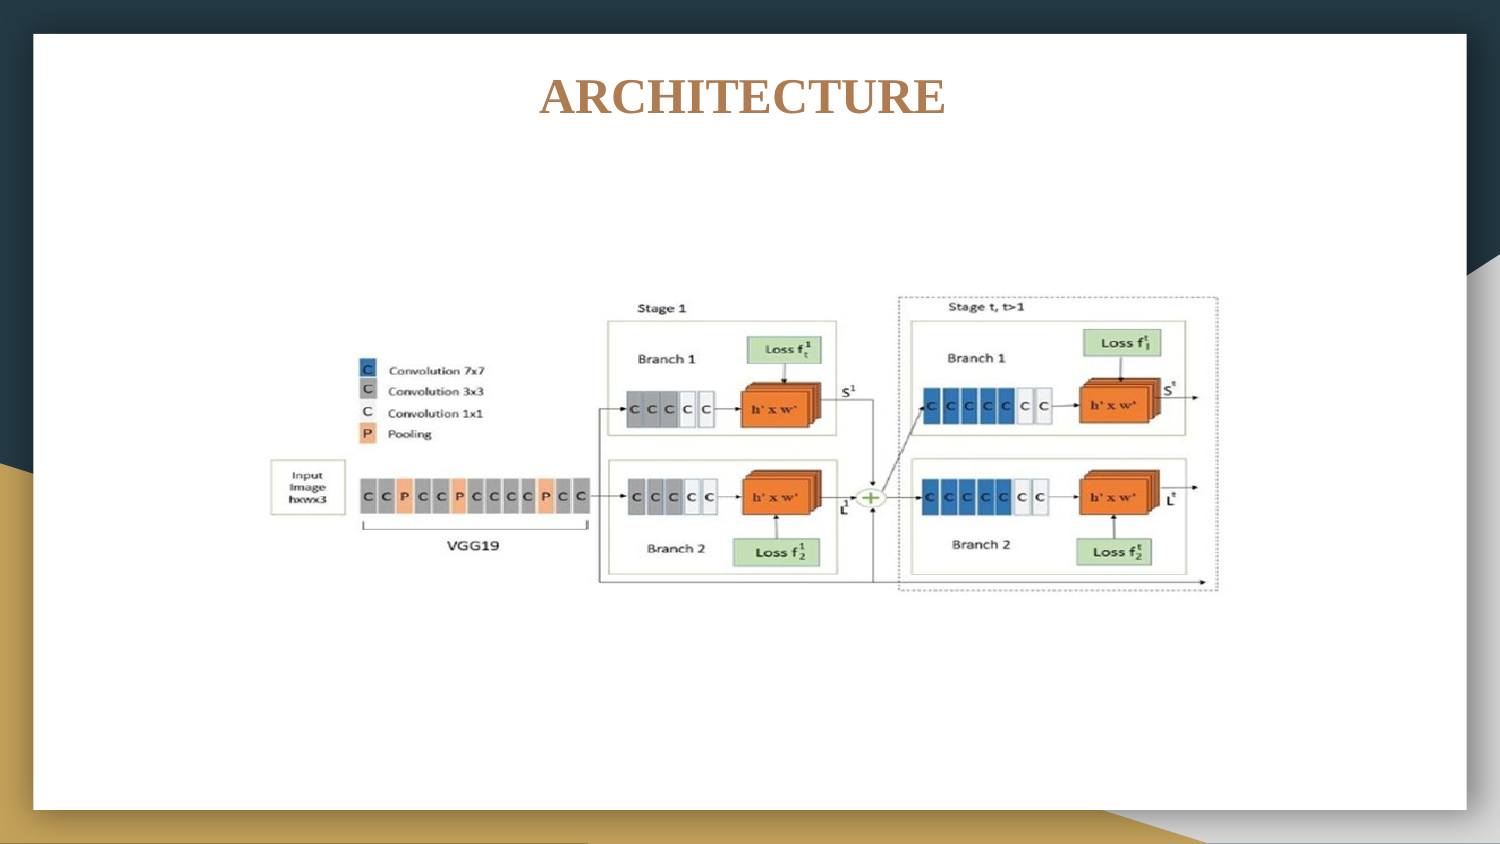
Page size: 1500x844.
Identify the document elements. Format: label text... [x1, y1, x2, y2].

picture [215, 241, 1265, 630]
title ARCHITECTURE [524, 48, 976, 151]
